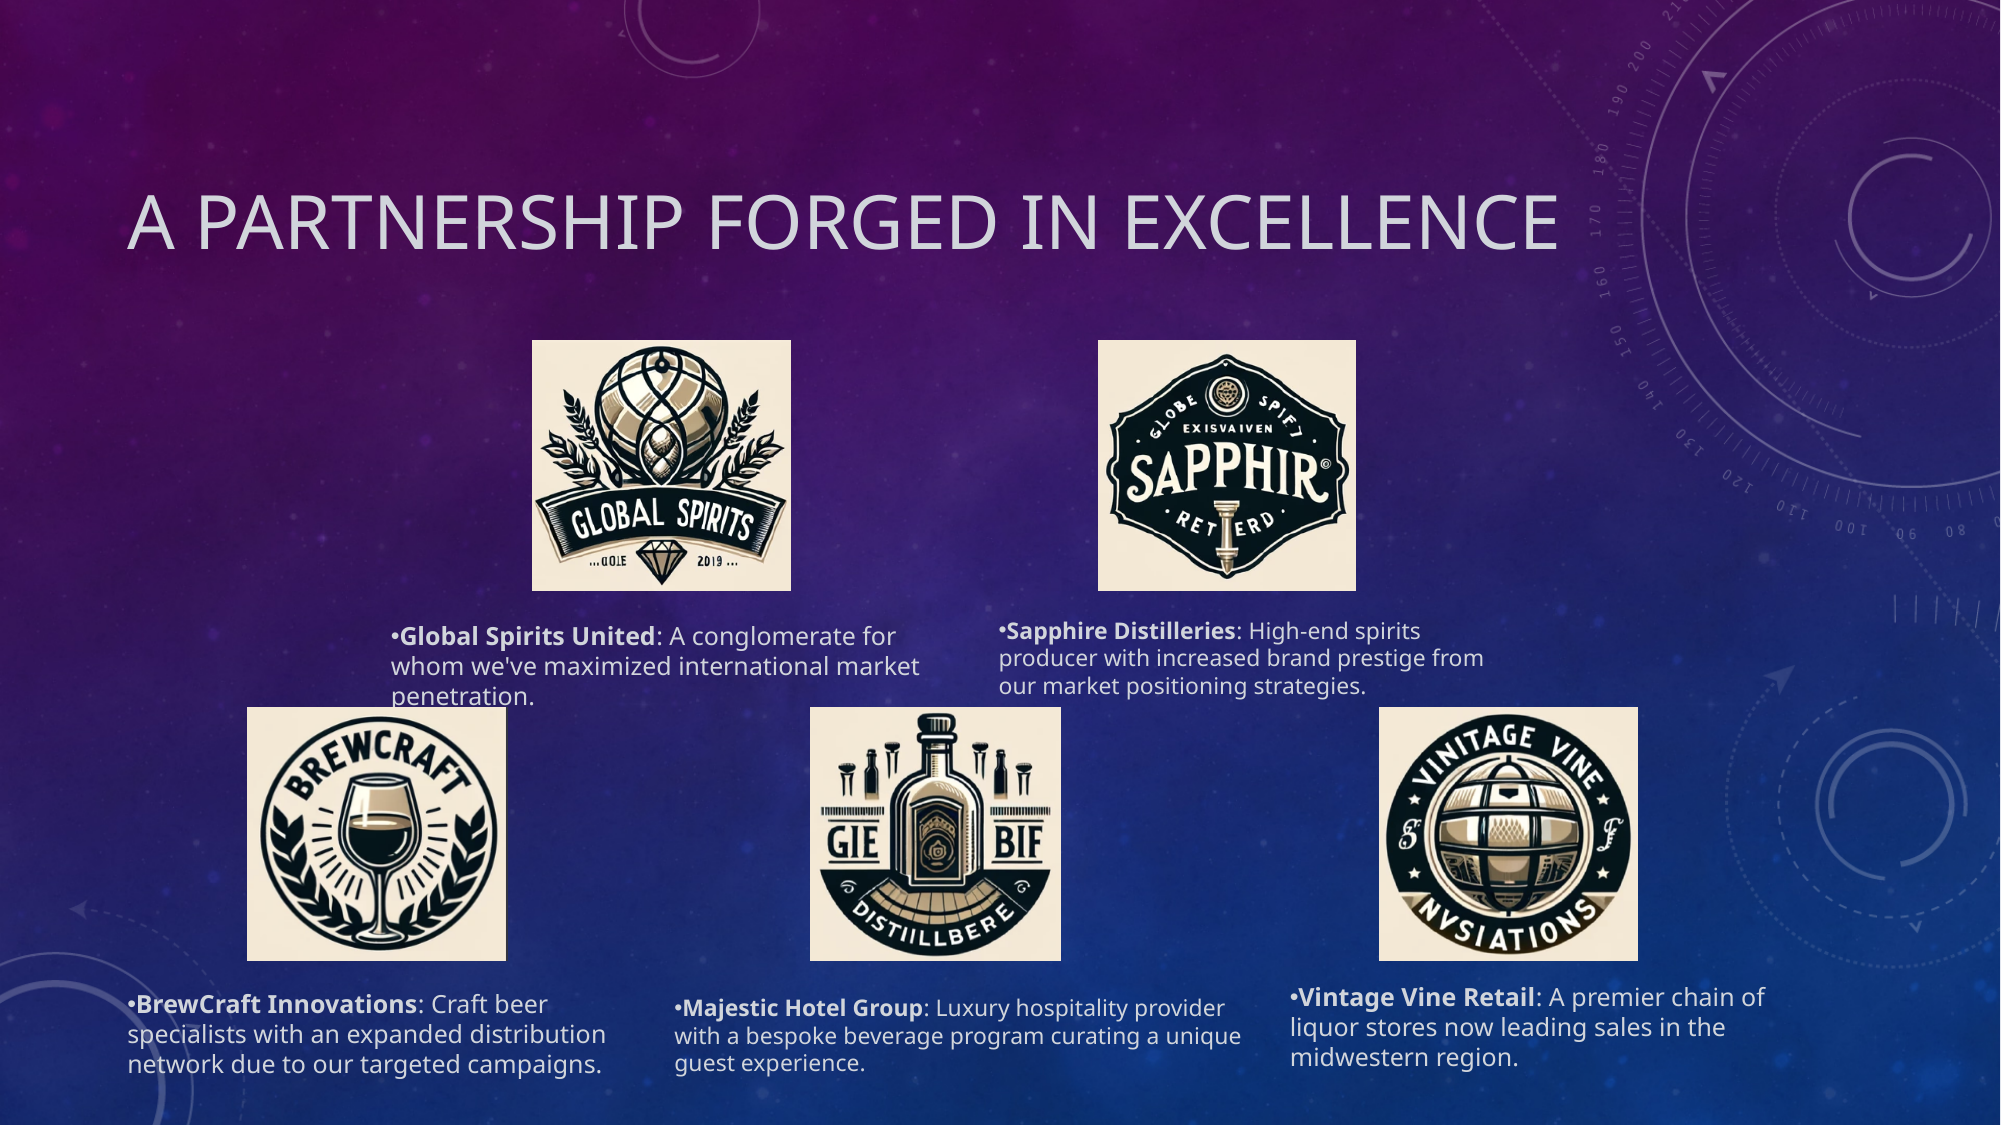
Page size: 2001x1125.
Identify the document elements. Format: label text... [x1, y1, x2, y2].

text_box BrewCraft Innovations: Craft beer specialists with an expanded distribution network due to our targeted campaigns. [112, 981, 683, 1086]
text_box Vintage Vine Retail: A premier chain of liquor stores now leading sales in the midwestern region. [1274, 974, 1801, 1080]
text_box Majestic Hotel Group: Luxury hospitality provider with a bespoke beverage program curating a unique guest experience. [659, 986, 1275, 1084]
text_box Global Spirits United: A conglomerate for whom we've maximized international market penetration. [376, 613, 970, 719]
text_box Sapphire Distilleries: High-end spirits producer with increased brand prestige from our market positioning strategies. [983, 609, 1526, 707]
title A Partnership Forged in Excellence [112, 99, 1775, 339]
picture [0, 0, 2001, 1125]
